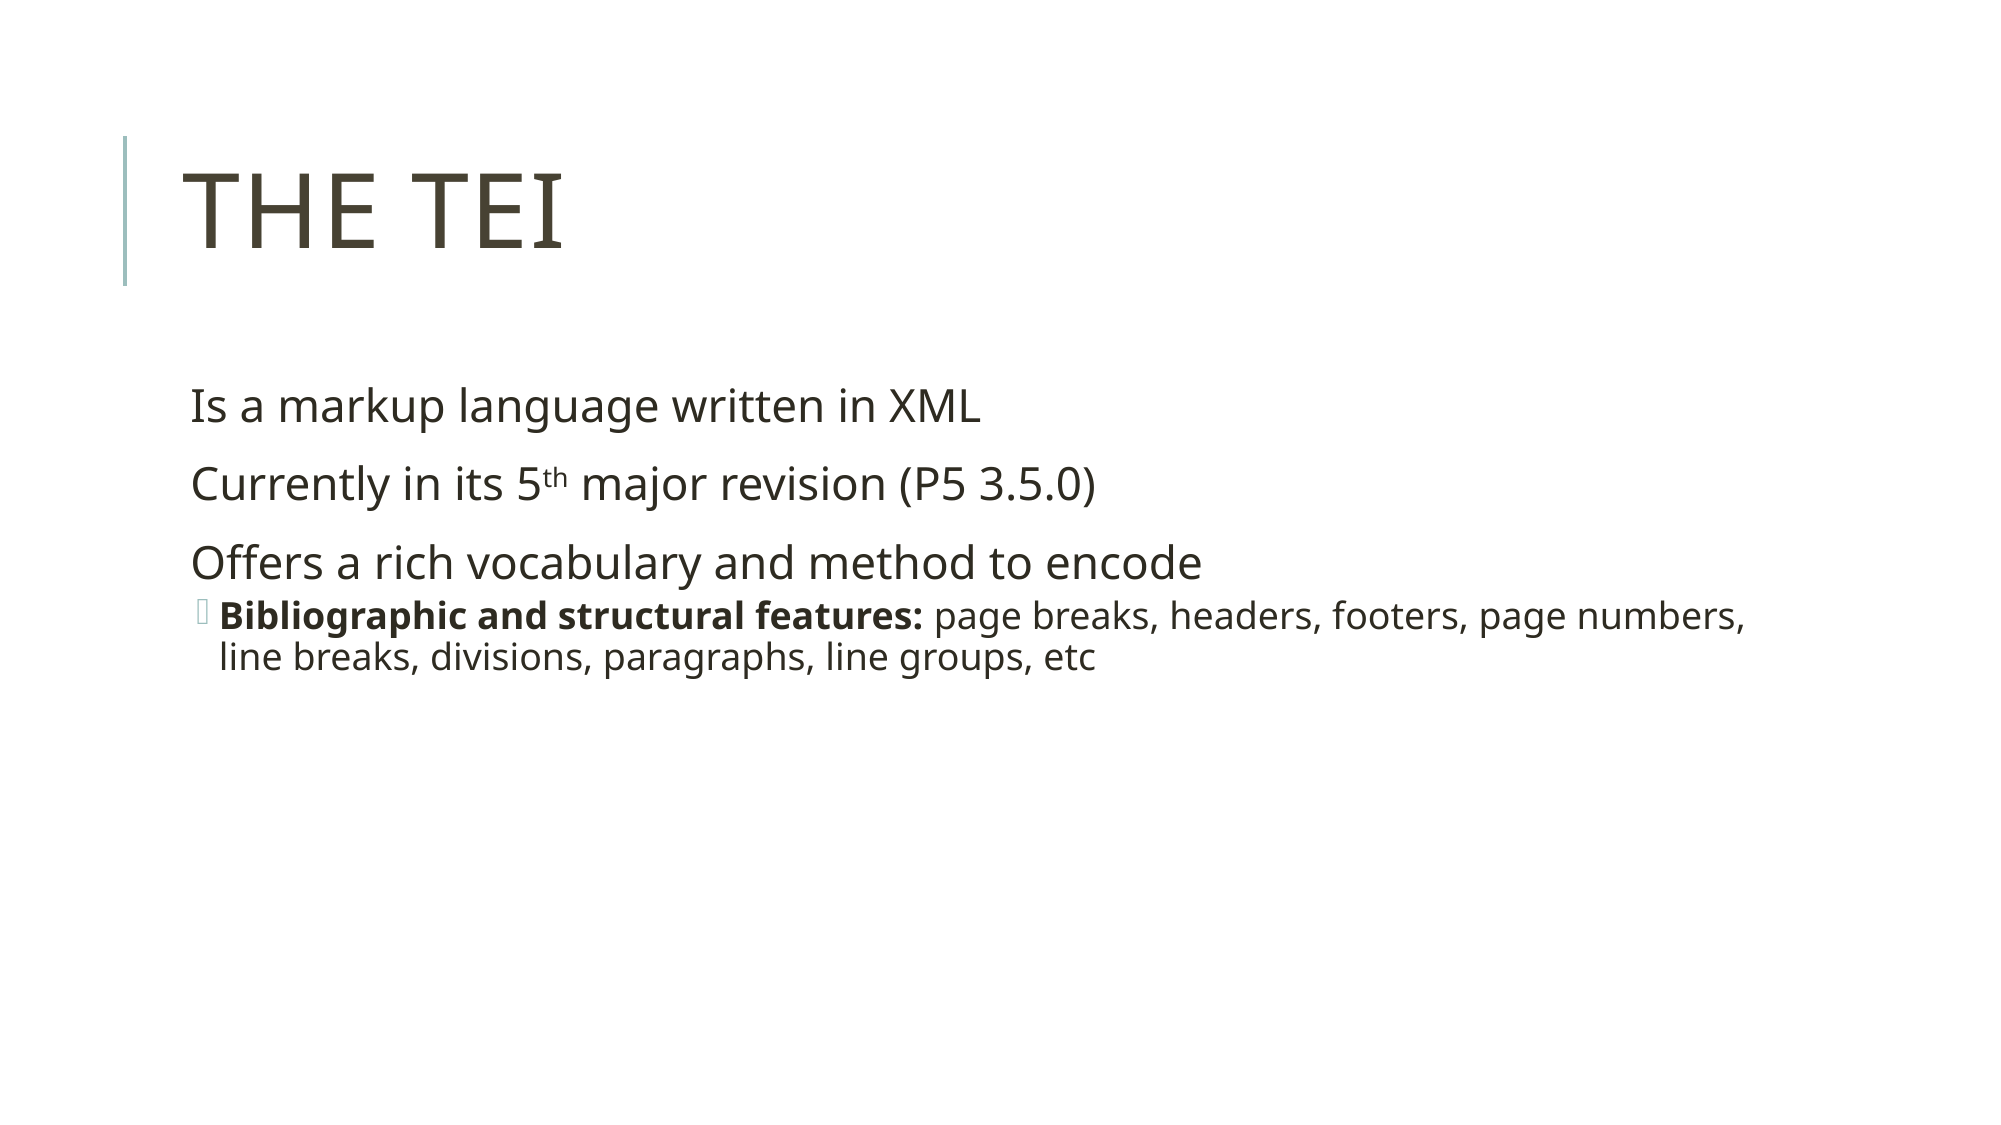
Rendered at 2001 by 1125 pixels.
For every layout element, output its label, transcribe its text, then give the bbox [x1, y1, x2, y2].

list Is a markup language written in XML Currently in its 5th major revision (P5 3.5.0) Offers a rich vocabulary and method to encode Bibliographic and structural features: page breaks, headers, footers, page numbers, line breaks, divisions, paragraphs, line groups, etc [168, 375, 1763, 1035]
title The TEI [168, 96, 1763, 342]
